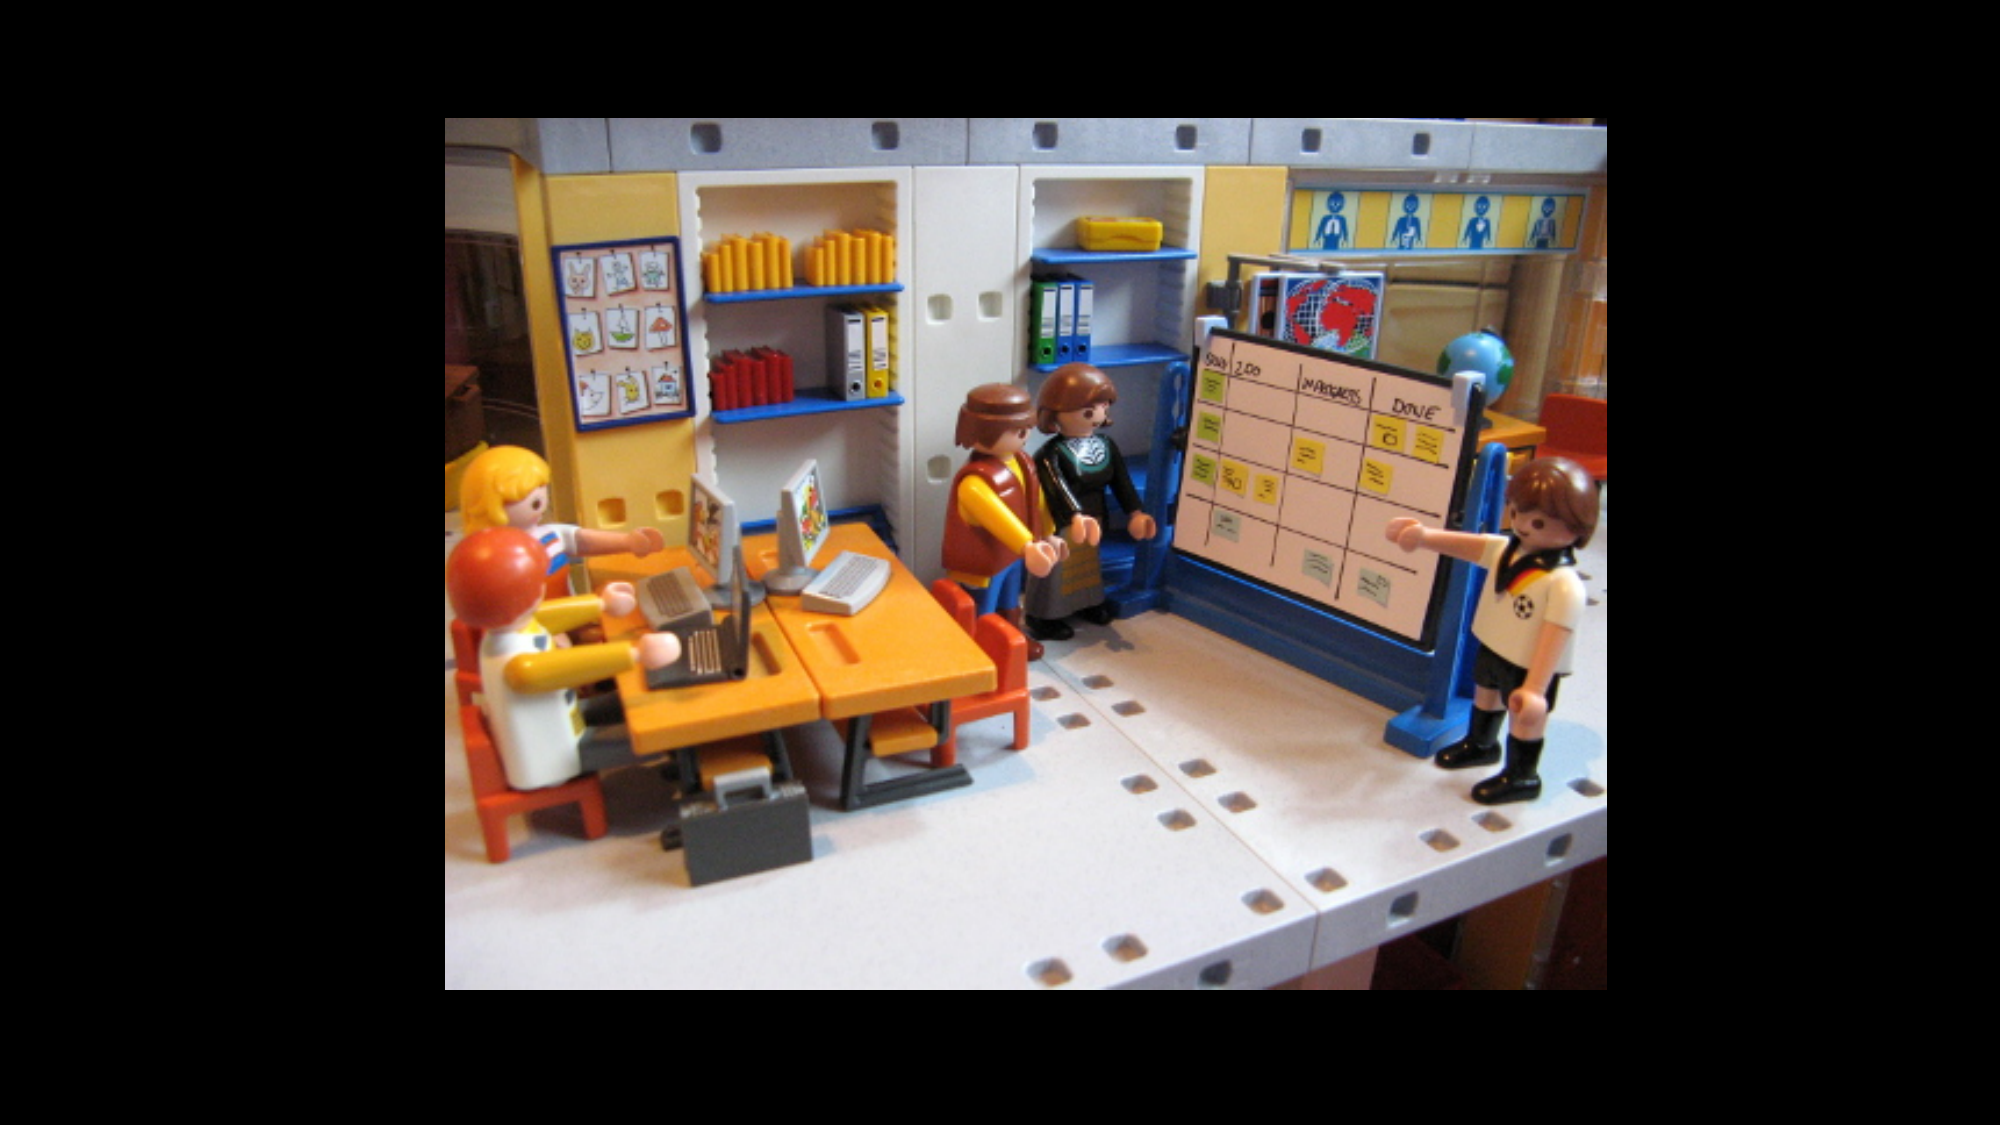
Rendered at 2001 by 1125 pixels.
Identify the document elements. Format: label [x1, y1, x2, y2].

picture [445, 118, 1607, 990]
